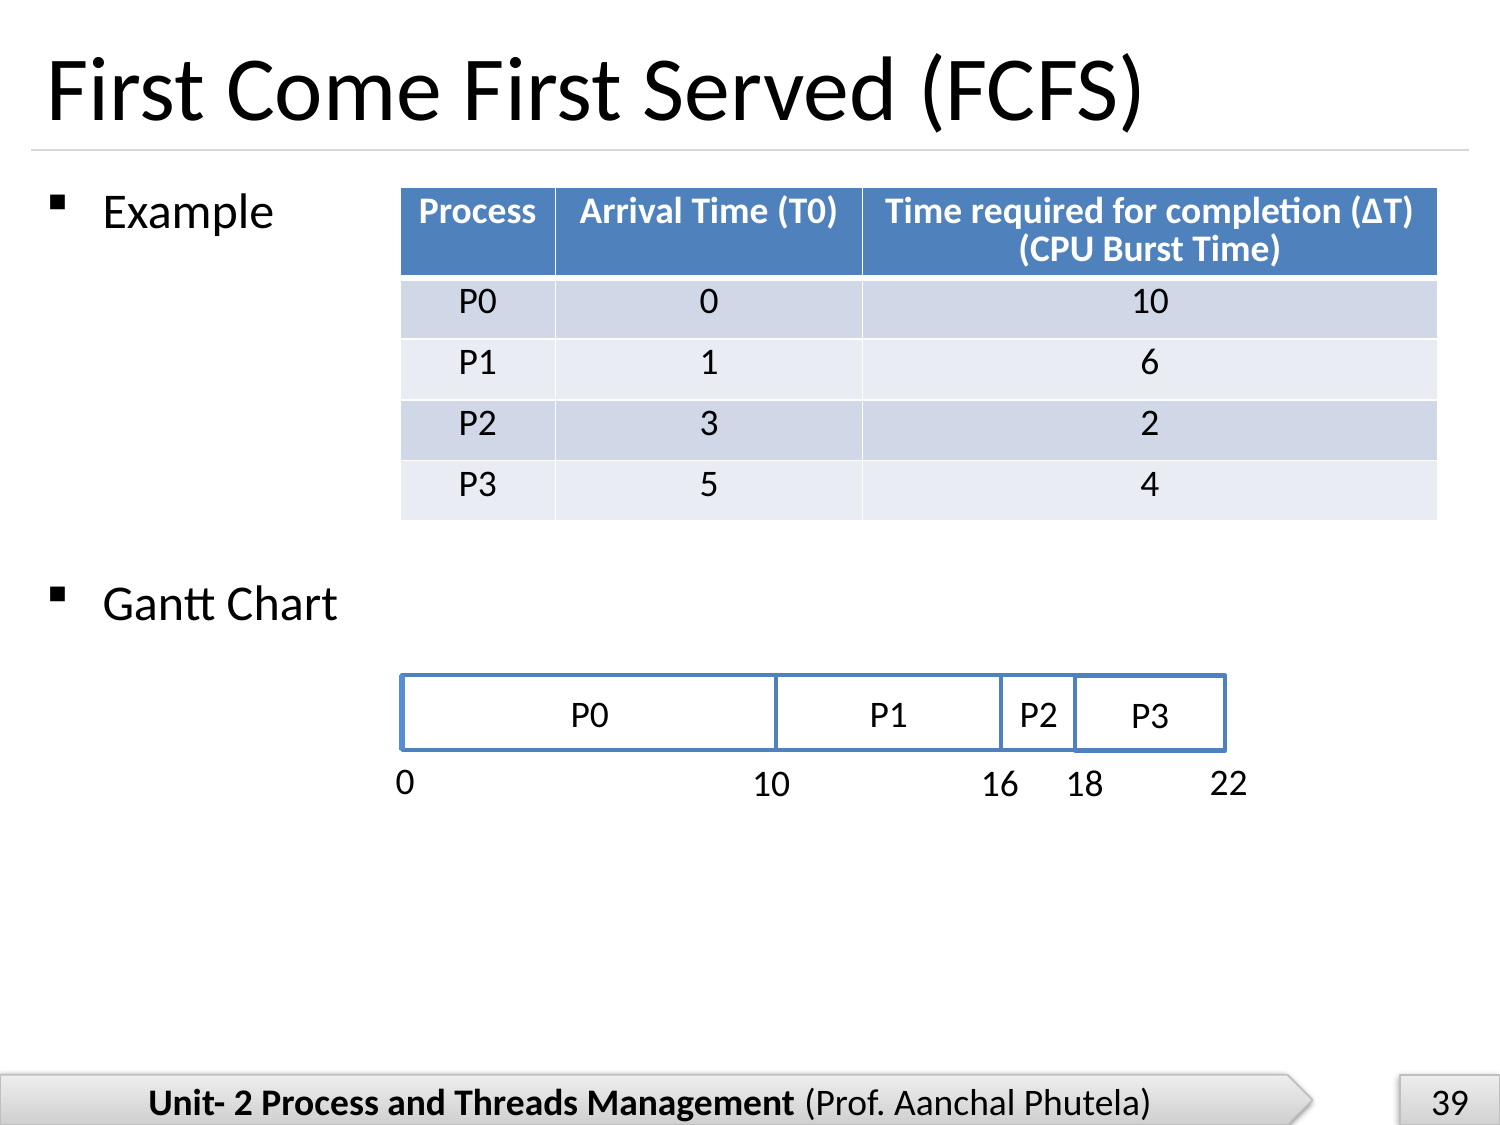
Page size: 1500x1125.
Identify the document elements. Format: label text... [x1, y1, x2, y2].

table_cell 6 [863, 340, 1437, 399]
table_cell P3 [401, 461, 555, 520]
table_cell 4 [863, 461, 1437, 520]
table_header Arrival Time (T0) [556, 188, 862, 275]
table_header Process [401, 188, 555, 275]
table_cell 10 [863, 281, 1437, 338]
text_box P2 [999, 673, 1073, 752]
table_cell 2 [863, 401, 1437, 460]
table_cell 3 [556, 401, 862, 460]
text_box 16 [966, 751, 1038, 812]
text_box 10 [737, 751, 809, 812]
text_box P1 [774, 673, 999, 752]
table_cell P2 [401, 401, 555, 460]
text_box 22 [1194, 750, 1269, 811]
table_cell 0 [556, 281, 862, 338]
text_box 18 [1050, 751, 1149, 812]
text_box P3 [1073, 673, 1227, 753]
text_box 0 [380, 749, 433, 810]
table_cell 1 [556, 340, 862, 399]
text_box P0 [400, 673, 774, 752]
table_header Time required for completion (∆T) (CPU Burst Time) [863, 188, 1437, 275]
title First Come First Served (FCFS) [31, 17, 1469, 150]
table_cell 5 [556, 461, 862, 520]
table_cell P1 [401, 340, 555, 399]
table_cell P0 [401, 281, 555, 338]
list Example Gantt Chart [31, 162, 1469, 1038]
